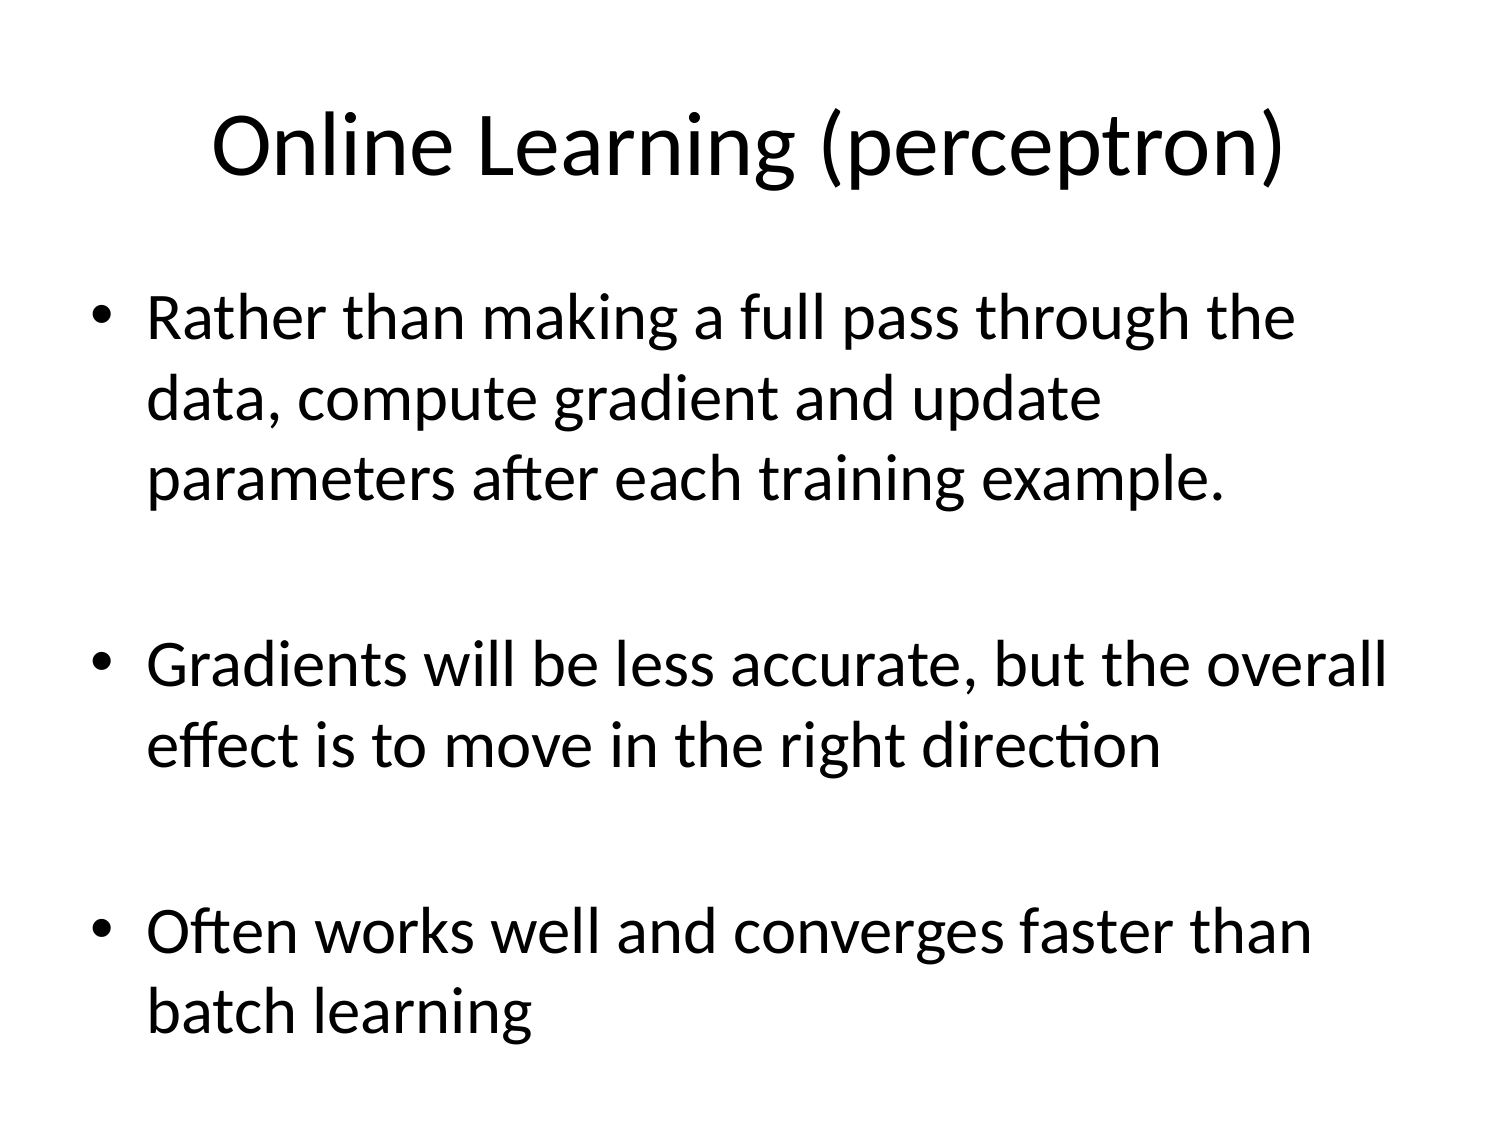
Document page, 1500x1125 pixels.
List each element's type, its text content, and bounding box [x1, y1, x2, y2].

title Online Learning (perceptron) [75, 45, 1425, 233]
list Rather than making a full pass through the data, compute gradient and update parameters after each training example. Gradients will be less accurate, but the overall effect is to move in the right direction Often works well and converges faster than batch learning [75, 265, 1425, 1057]
